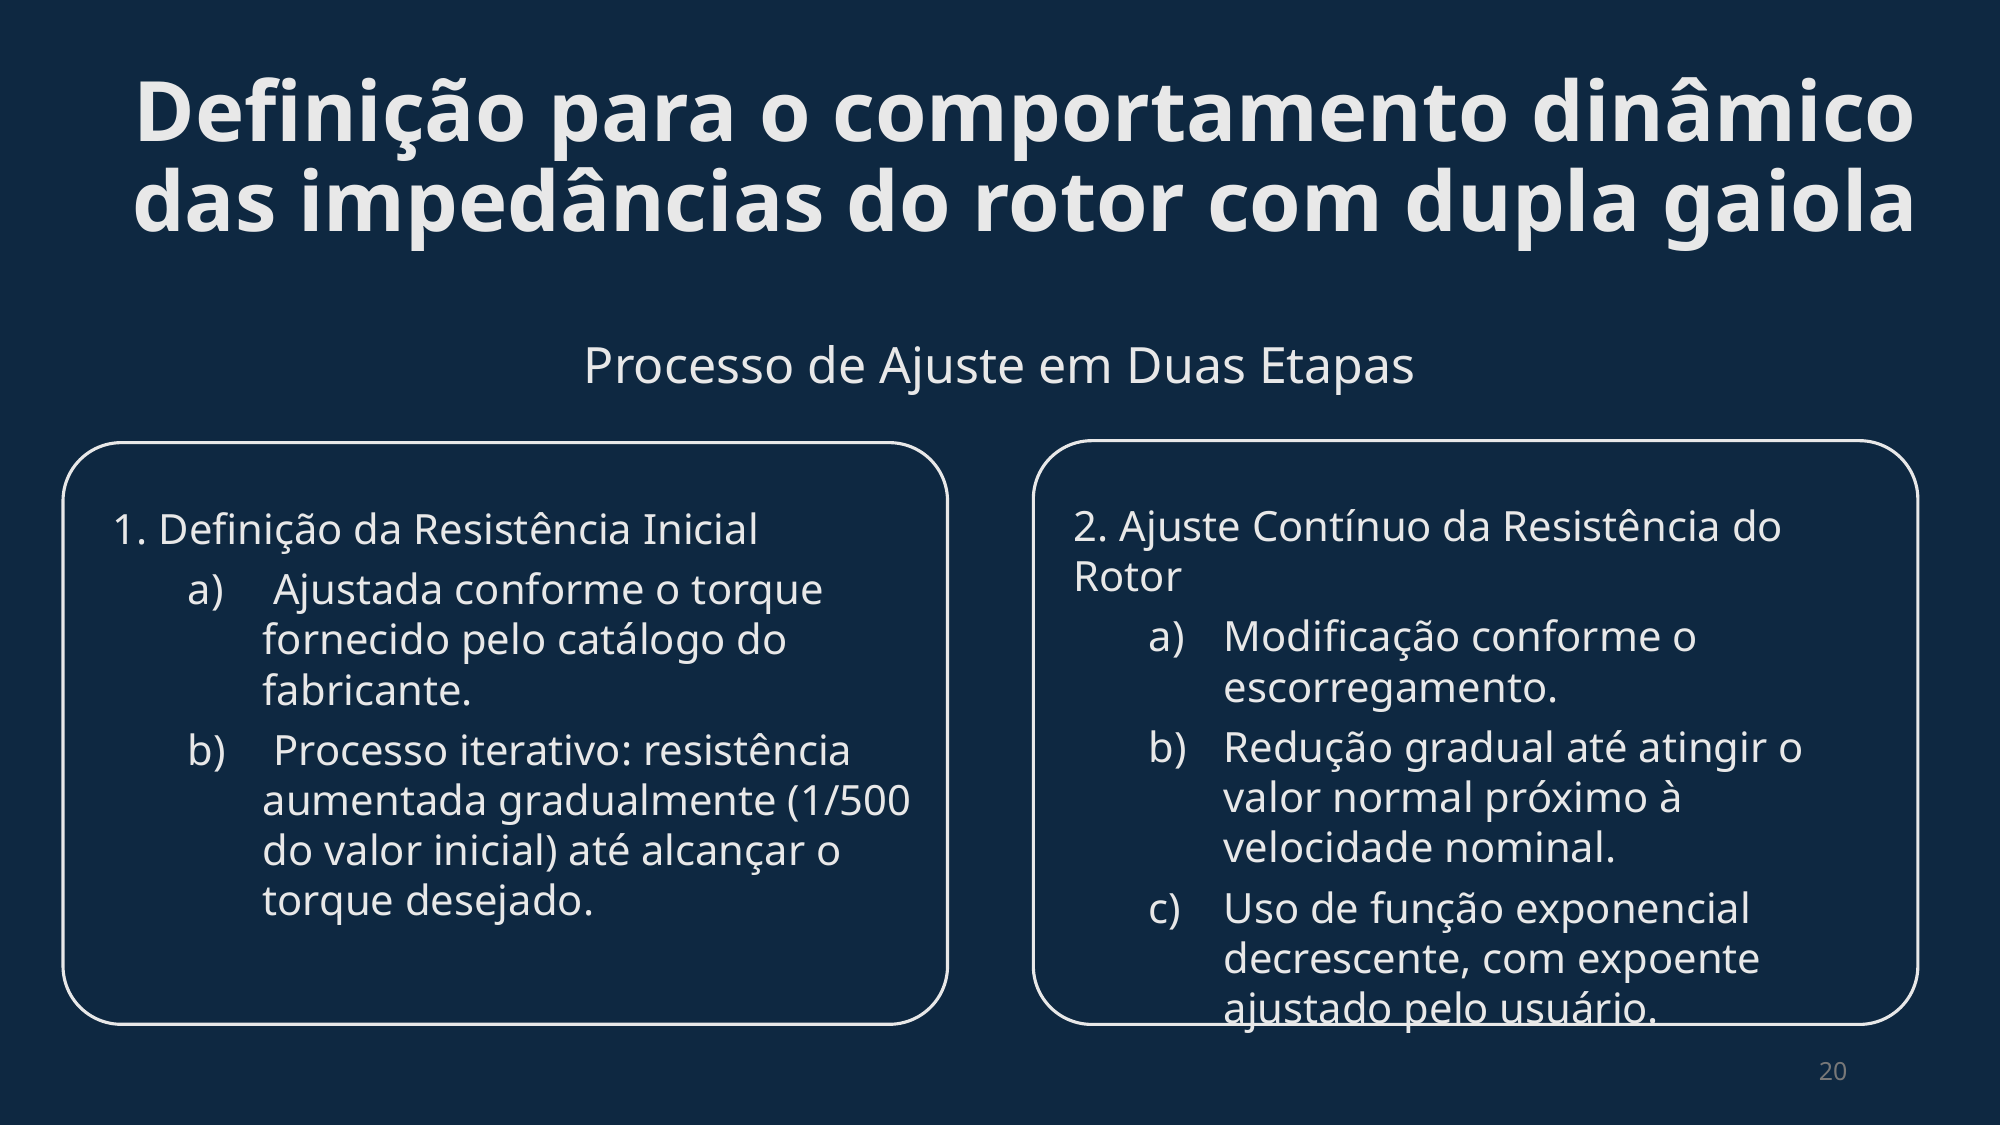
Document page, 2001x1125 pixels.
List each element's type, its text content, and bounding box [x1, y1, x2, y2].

text_box Processo de Ajuste em Duas Etapas [385, 326, 1615, 415]
text_box 2. Ajuste Contínuo da Resistência do Rotor Modificação conforme o escorregamento. Redução gradual até atingir o valor normal próximo à velocidade nominal. Uso de função exponencial decrescente, com expoente ajustado pelo usuário. [1058, 492, 1893, 1125]
list 1. Definição da Resistência Inicial Ajustada conforme o torque fornecido pelo catálogo do fabricante. Processo iterativo: resistência aumentada gradualmente (1/500 do valor inicial) até alcançar o torque desejado. [97, 495, 932, 1125]
text_box [61, 441, 950, 1021]
title Definição para o comportamento dinâmico das impedâncias do rotor com dupla gaiola [97, 50, 1955, 268]
text_box [1031, 439, 1920, 1016]
